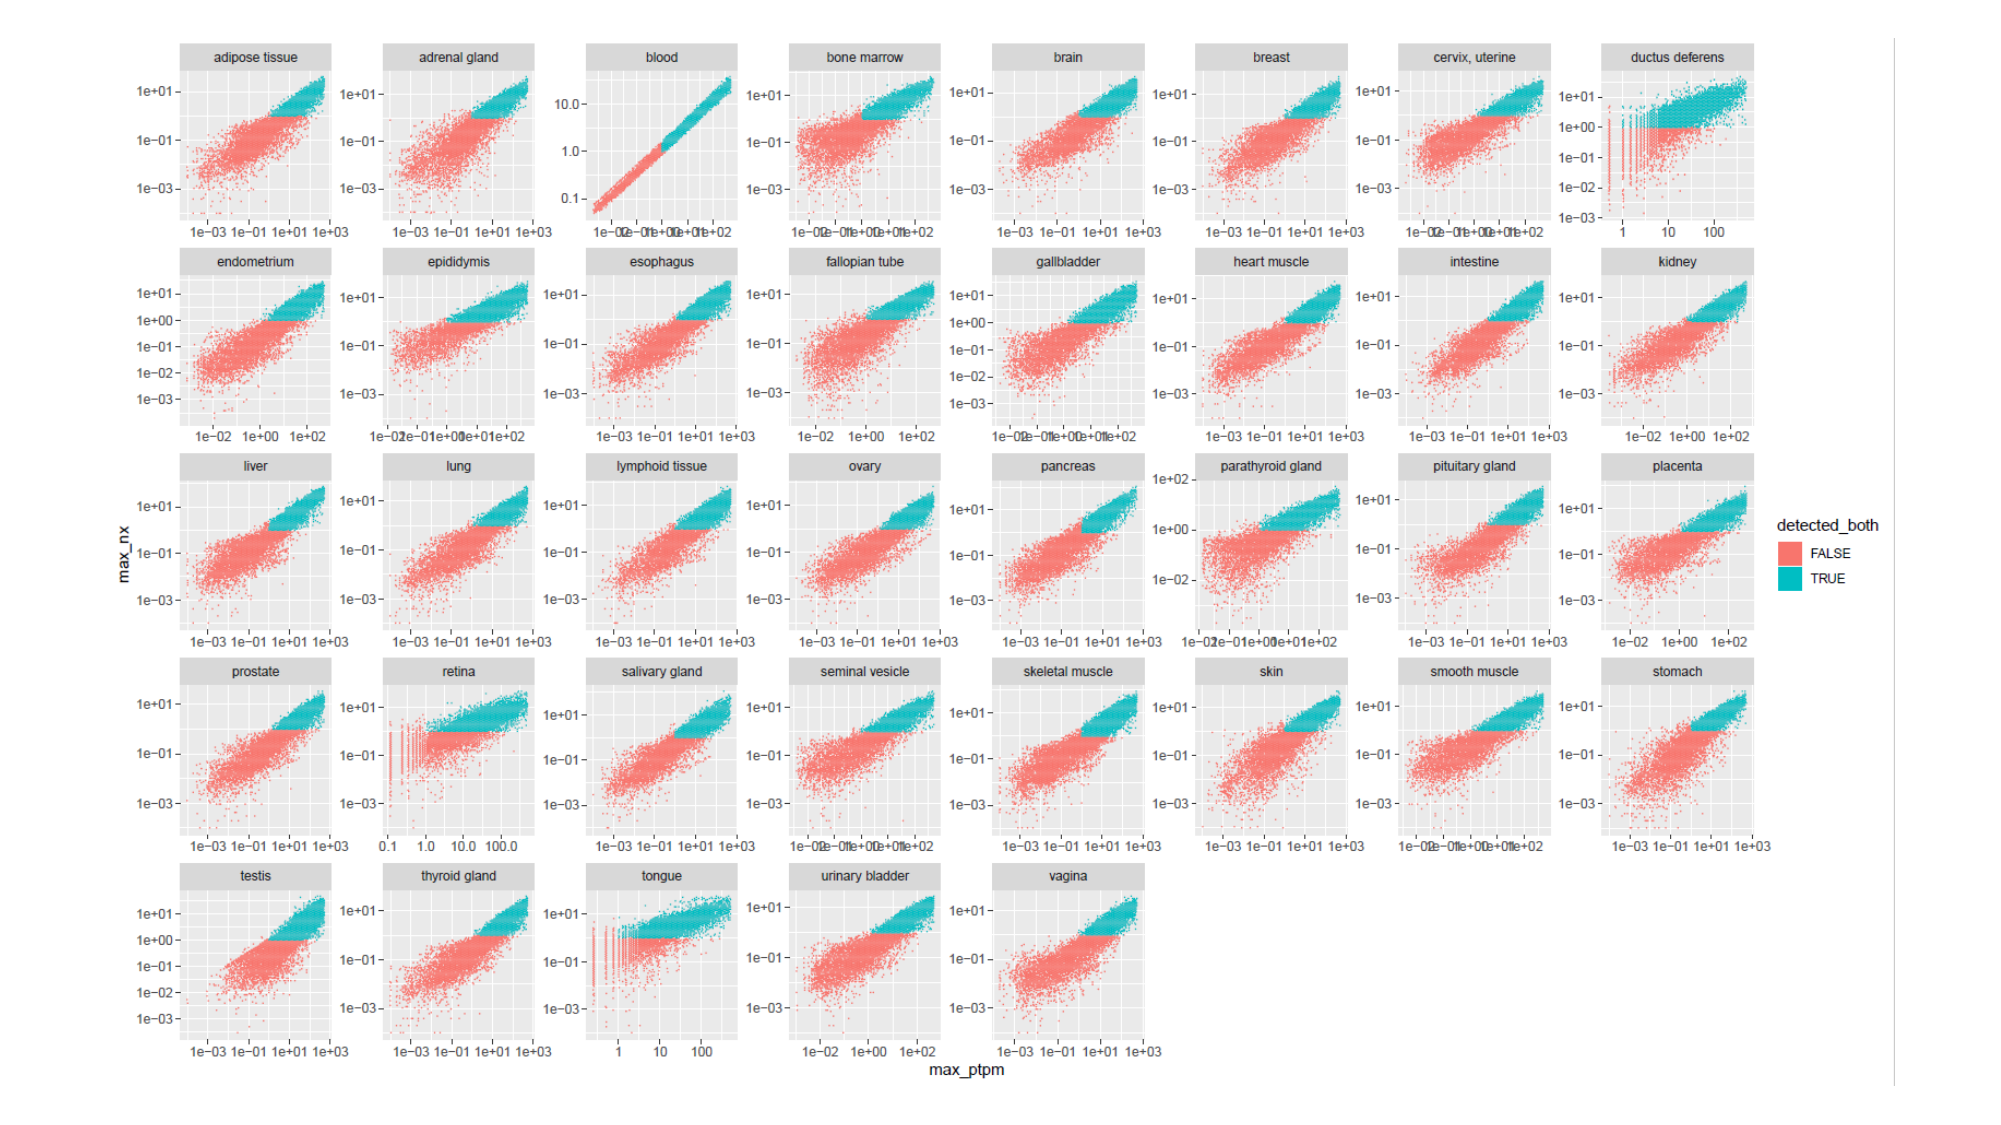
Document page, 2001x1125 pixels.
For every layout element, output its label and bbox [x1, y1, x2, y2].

picture [111, 38, 1895, 1086]
